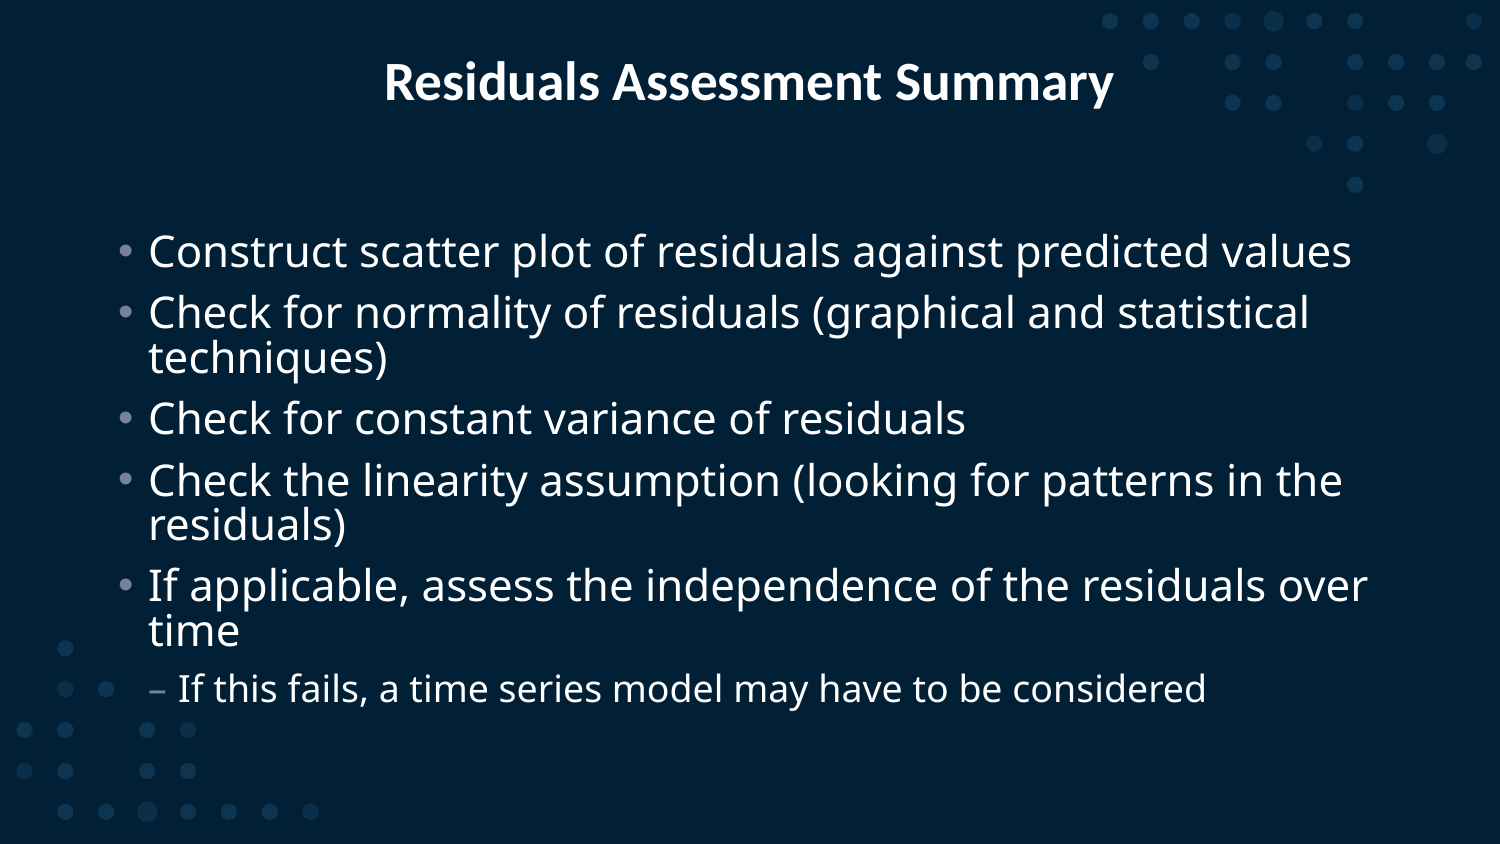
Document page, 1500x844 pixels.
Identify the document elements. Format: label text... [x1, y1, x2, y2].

list Construct scatter plot of residuals against predicted values Check for normality of residuals (graphical and statistical techniques) Check for constant variance of residuals Check the linearity assumption (looking for patterns in the residuals) If applicable, assess the independence of the residuals over time If this fails, a time series model may have to be considered [103, 224, 1397, 760]
title Residuals Assessment Summary [103, 44, 1397, 120]
